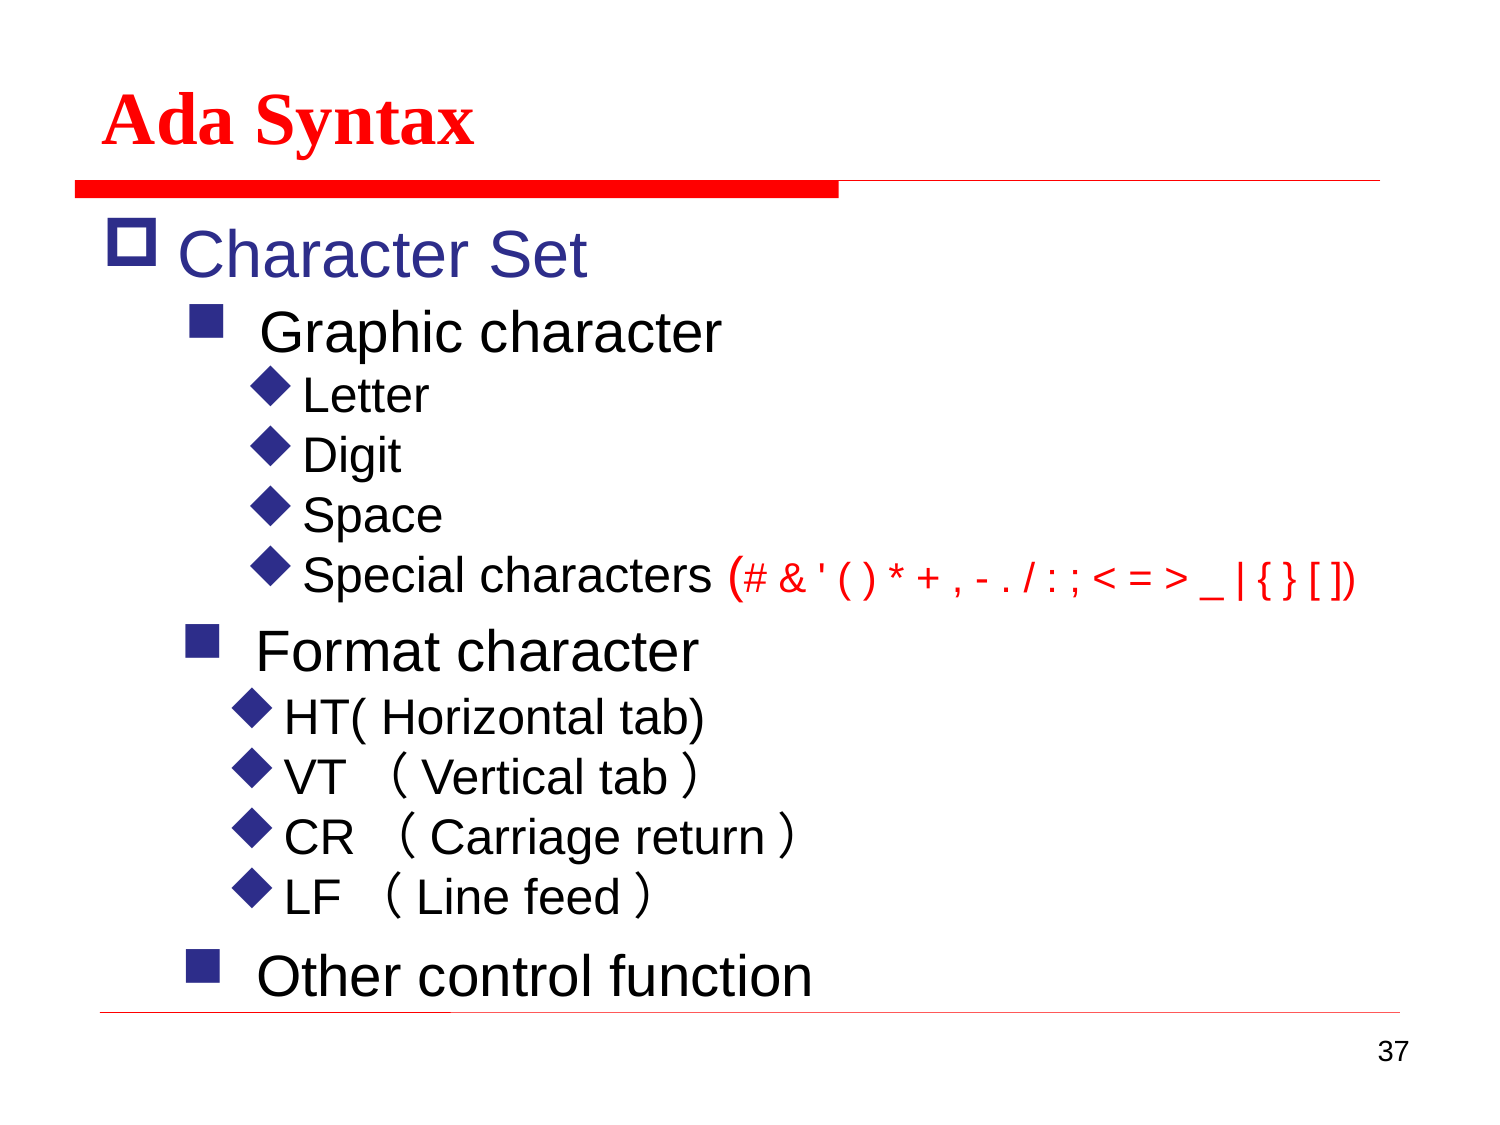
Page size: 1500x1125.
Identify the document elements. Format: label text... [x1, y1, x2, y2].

text_box Other control function [180, 958, 815, 1009]
text_box Letter Digit Space Special characters (# & ' ( ) * + , - . / : ; < = > _ | { } [ ]) [245, 362, 1358, 603]
text_box Format character [180, 633, 701, 684]
text_box Graphic character [184, 313, 725, 365]
text_box Character Set [102, 240, 589, 291]
text_box HT( Horizontal tab) VT（Vertical tab） CR（Carriage return） LF（Line feed） [227, 684, 828, 925]
text_box Ada Syntax [101, 89, 476, 161]
slide_number 37 [1074, 1024, 1426, 1103]
